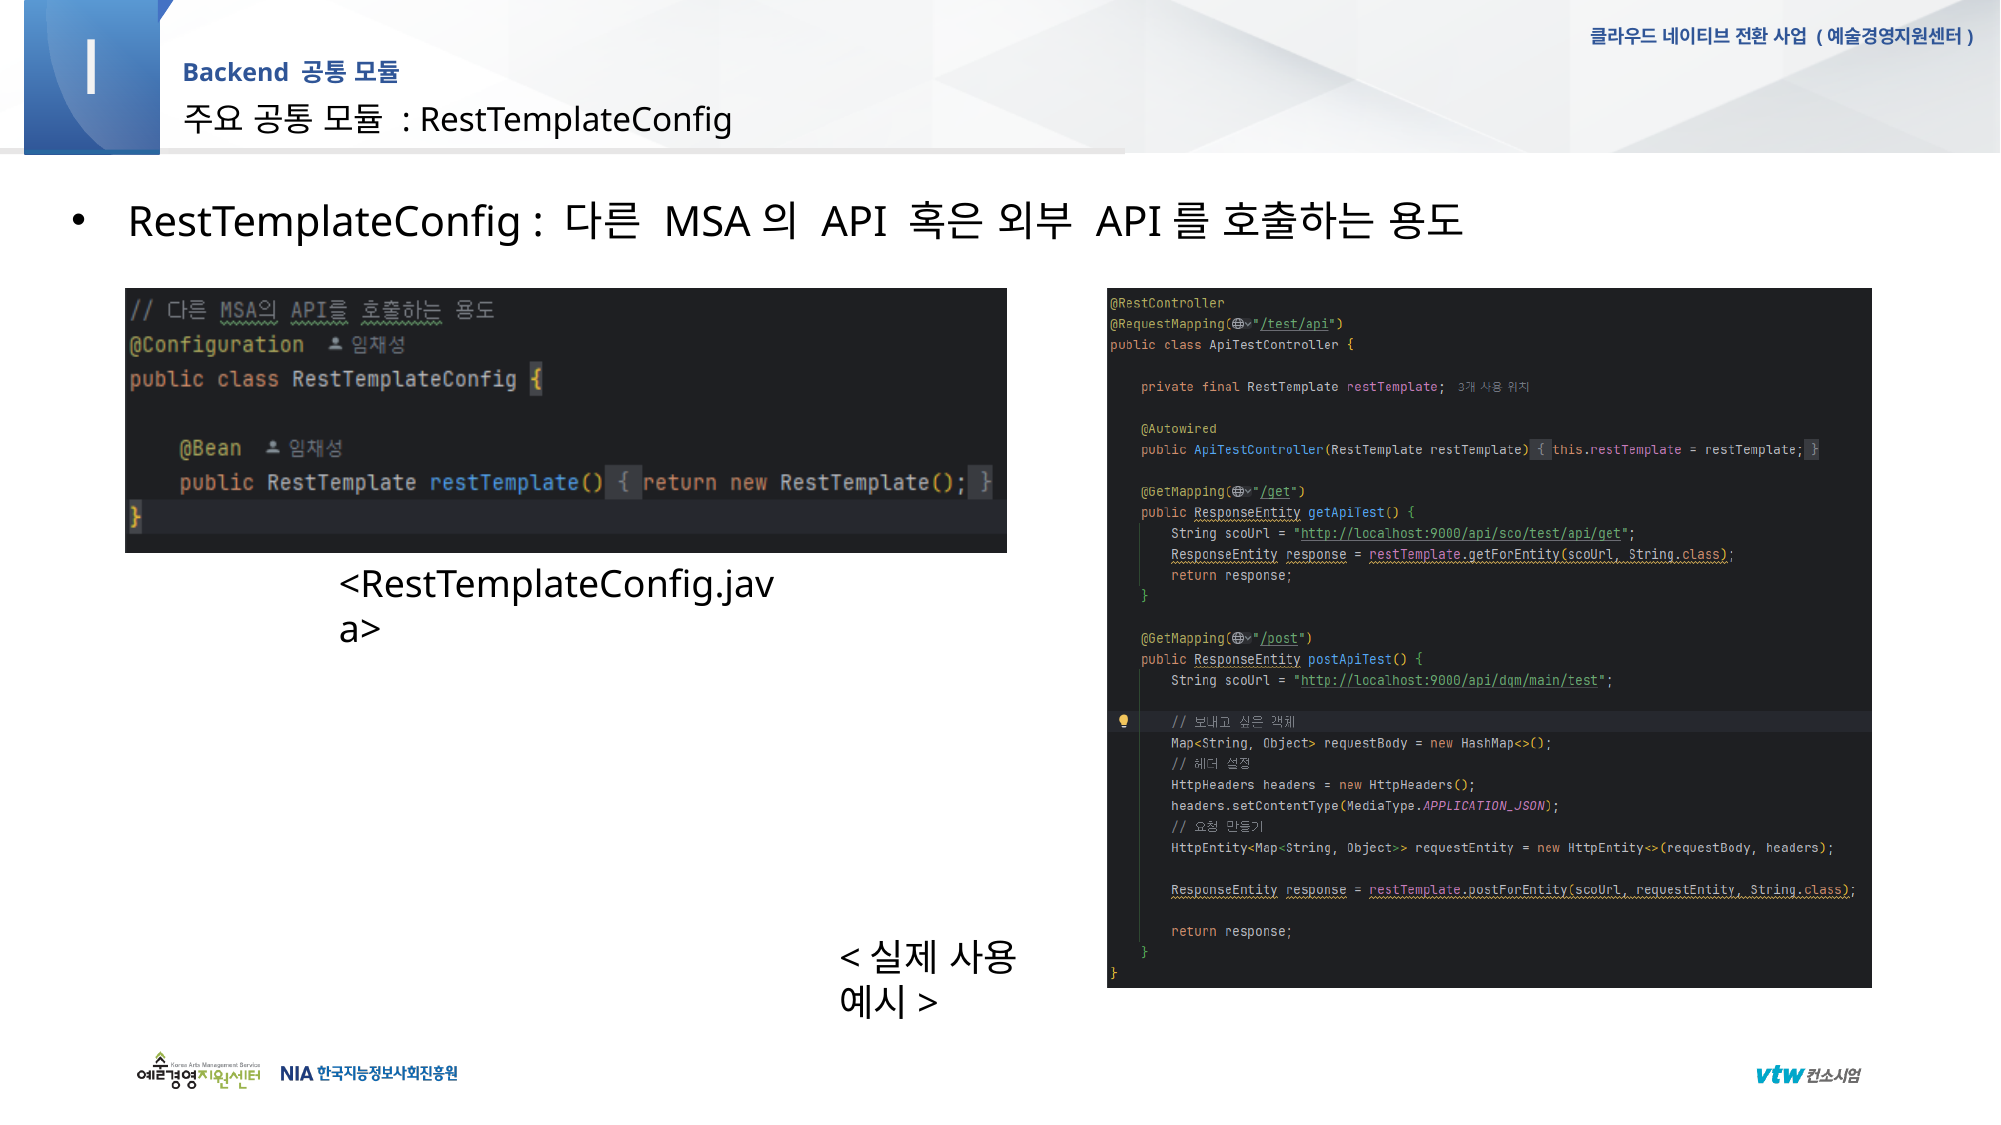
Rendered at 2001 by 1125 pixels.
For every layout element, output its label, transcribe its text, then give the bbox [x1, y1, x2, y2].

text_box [125, 288, 1007, 614]
list Ⅰ [56, 29, 126, 112]
list Backend 공통 모듈 [167, 58, 1000, 89]
picture [137, 1051, 260, 1089]
picture [160, 0, 1999, 153]
title 주요 공통 모듈 : RestTemplateConfig [168, 91, 1054, 151]
picture [0, 0, 24, 148]
picture [1107, 288, 1872, 988]
text_box <실제 사용 예시> [824, 926, 1108, 1032]
picture [1754, 1063, 1863, 1084]
picture [271, 1056, 466, 1090]
text_box RestTemplateConfig : 다른 MSA의 API 혹은 외부 API를 호출하는 용도 [56, 186, 1908, 252]
